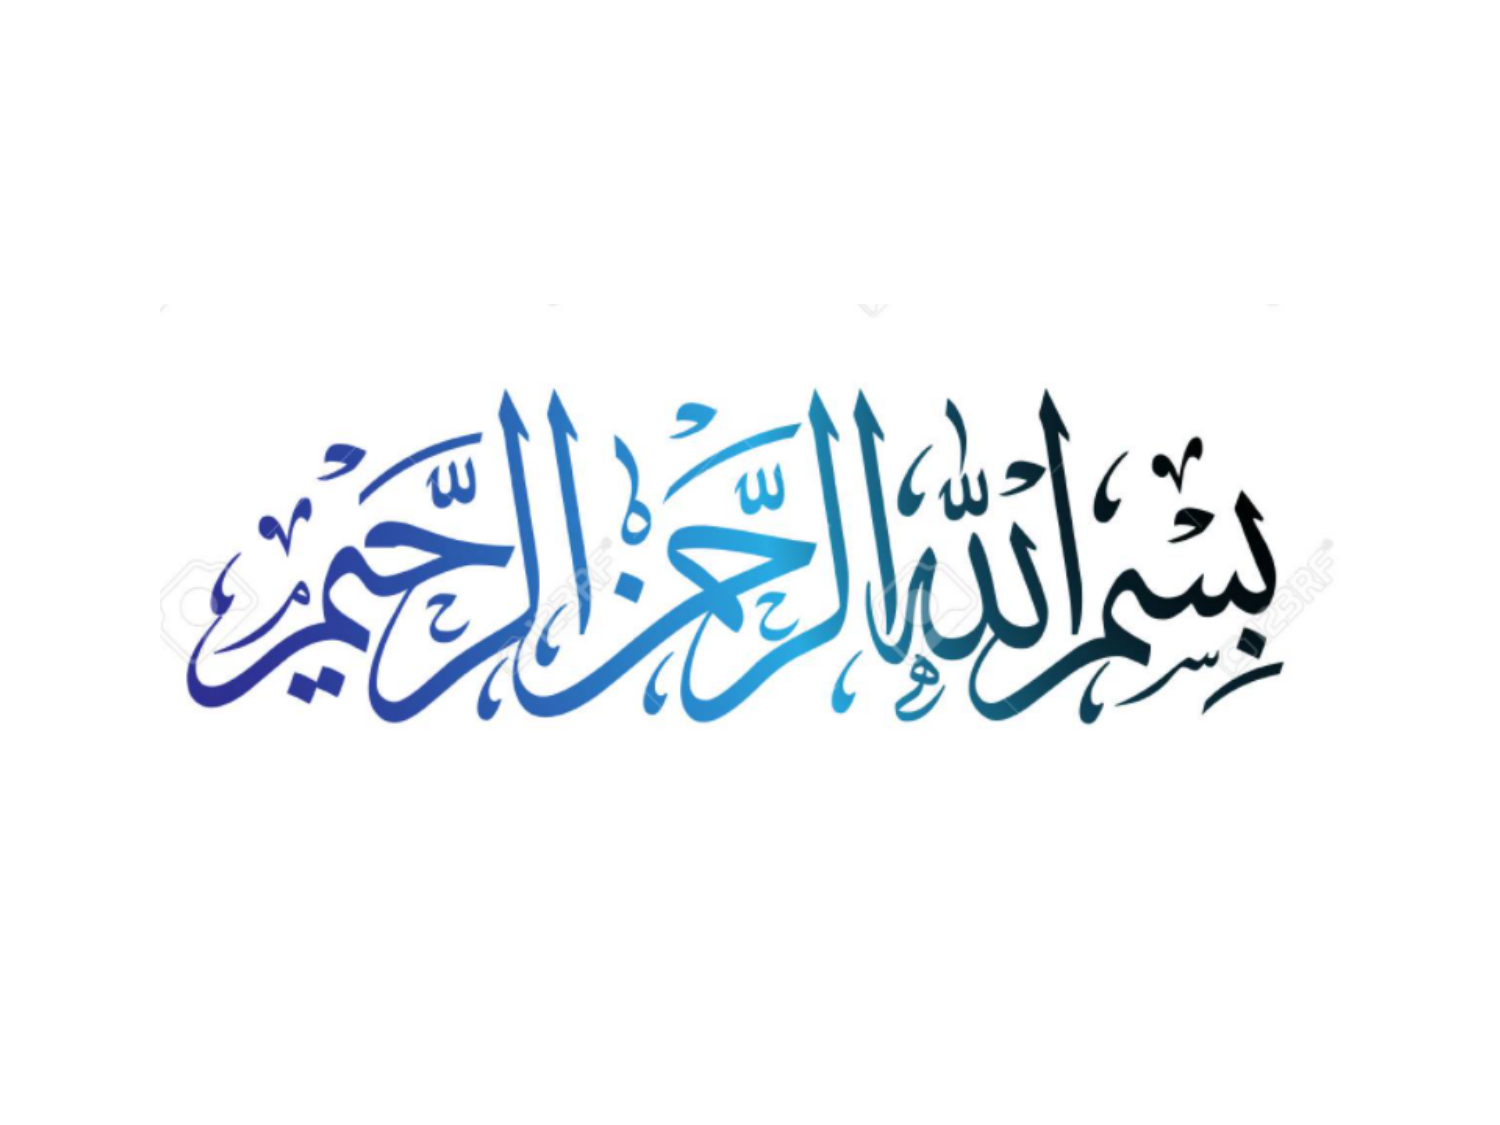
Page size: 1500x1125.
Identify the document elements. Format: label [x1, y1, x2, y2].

picture [159, 304, 1340, 821]
